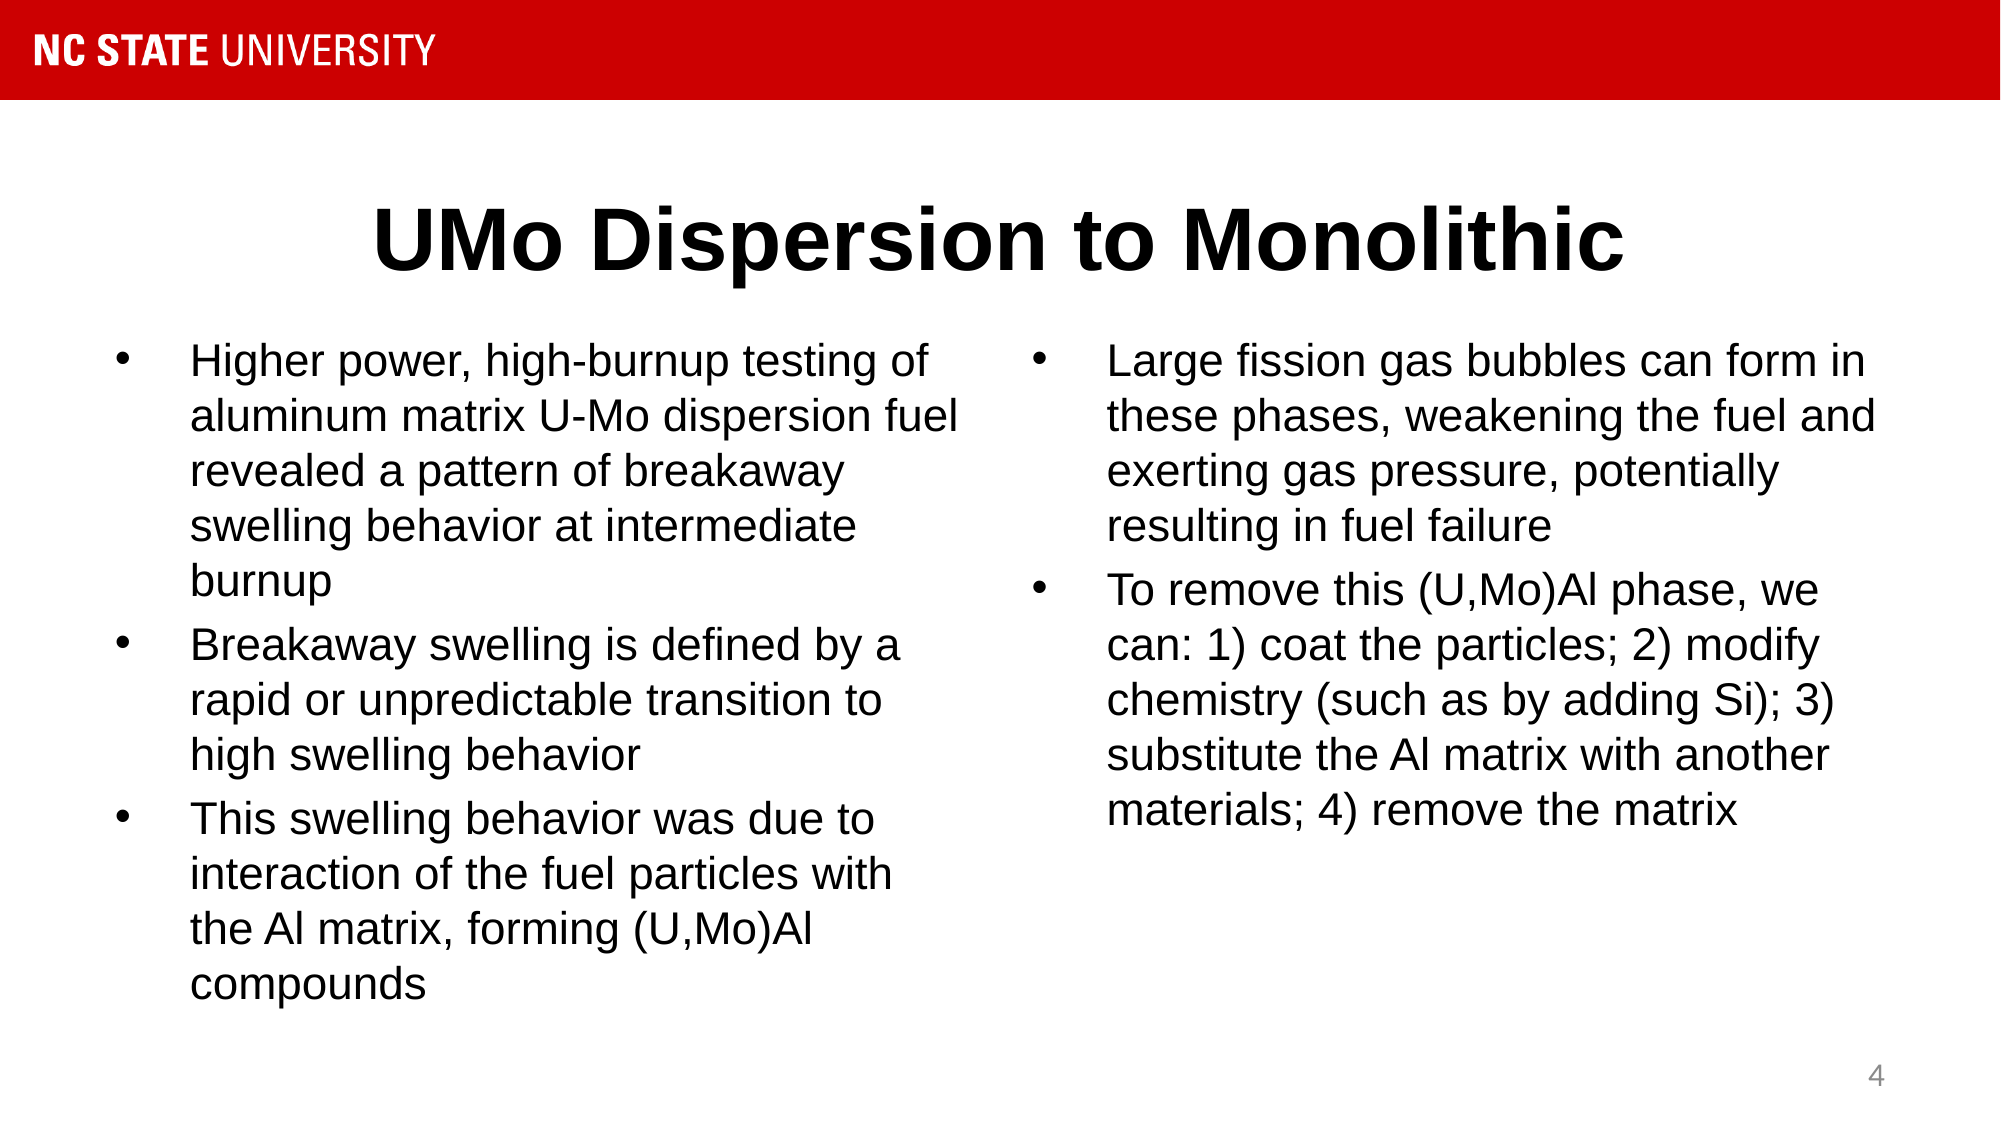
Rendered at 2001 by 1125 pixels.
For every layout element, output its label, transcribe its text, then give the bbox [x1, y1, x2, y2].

slide_number 4 [1433, 1042, 1900, 1103]
list Higher power, high-burnup testing of aluminum matrix U-Mo dispersion fuel revealed a pattern of breakaway swelling behavior at intermediate burnup Breakaway swelling is defined by a rapid or unpredictable transition to high swelling behavior This swelling behavior was due to interaction of the fuel particles with the Al matrix, forming (U,Mo)Al compounds [99, 322, 984, 1005]
picture [0, 0, 2001, 100]
list Large fission gas bubbles can form in these phases, weakening the fuel and exerting gas pressure, potentially resulting in fuel failure To remove this (U,Mo)Al phase, we can: 1) coat the particles; 2) modify chemistry (such as by adding Si); 3) substitute the Al matrix with another materials; 4) remove the matrix [1016, 322, 1900, 1005]
title UMo Dispersion to Monolithic [99, 147, 1900, 323]
